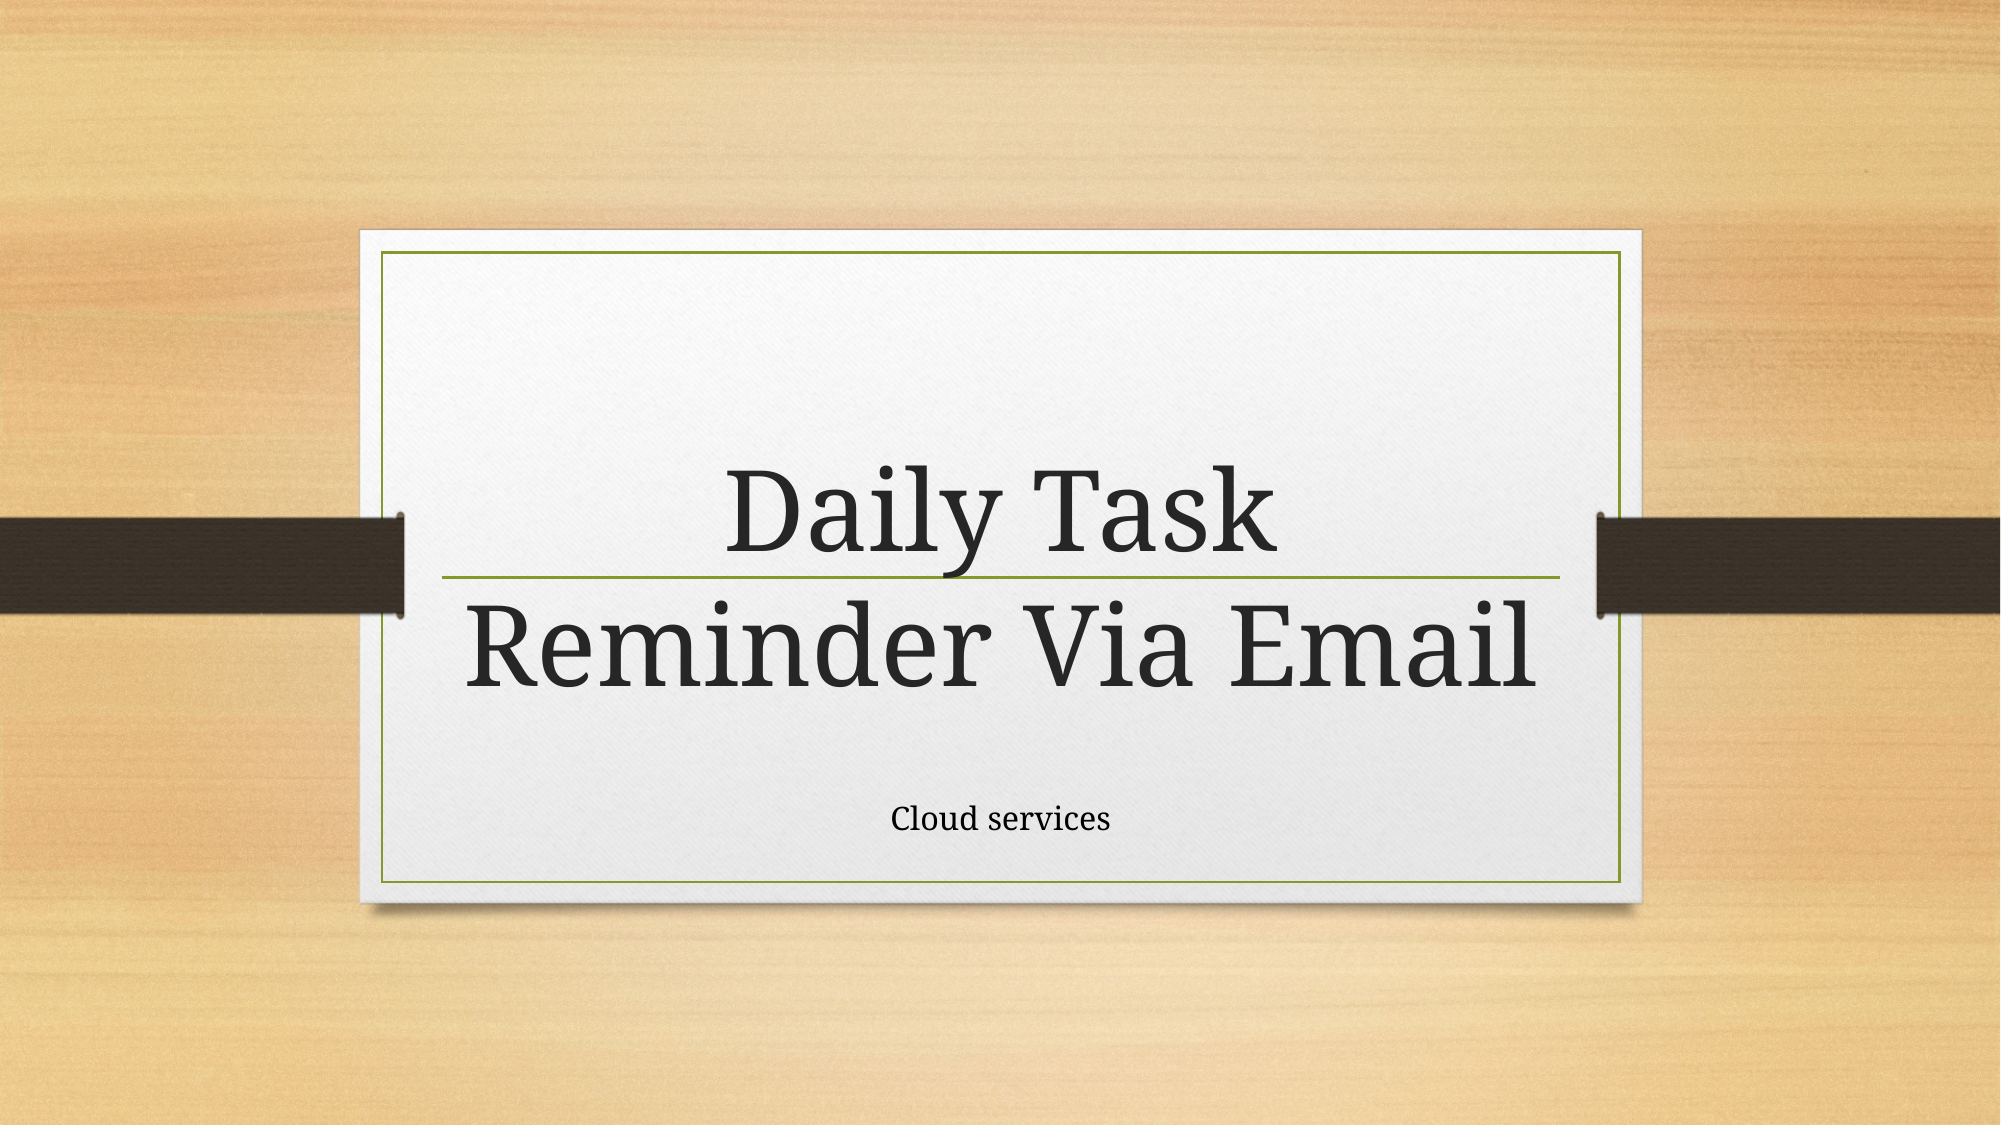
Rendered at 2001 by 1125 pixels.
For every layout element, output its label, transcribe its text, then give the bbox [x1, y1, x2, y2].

picture [0, 0, 2001, 1125]
title Daily Task Reminder Via Email [441, 408, 1560, 717]
subtitle Cloud services [441, 790, 1560, 846]
